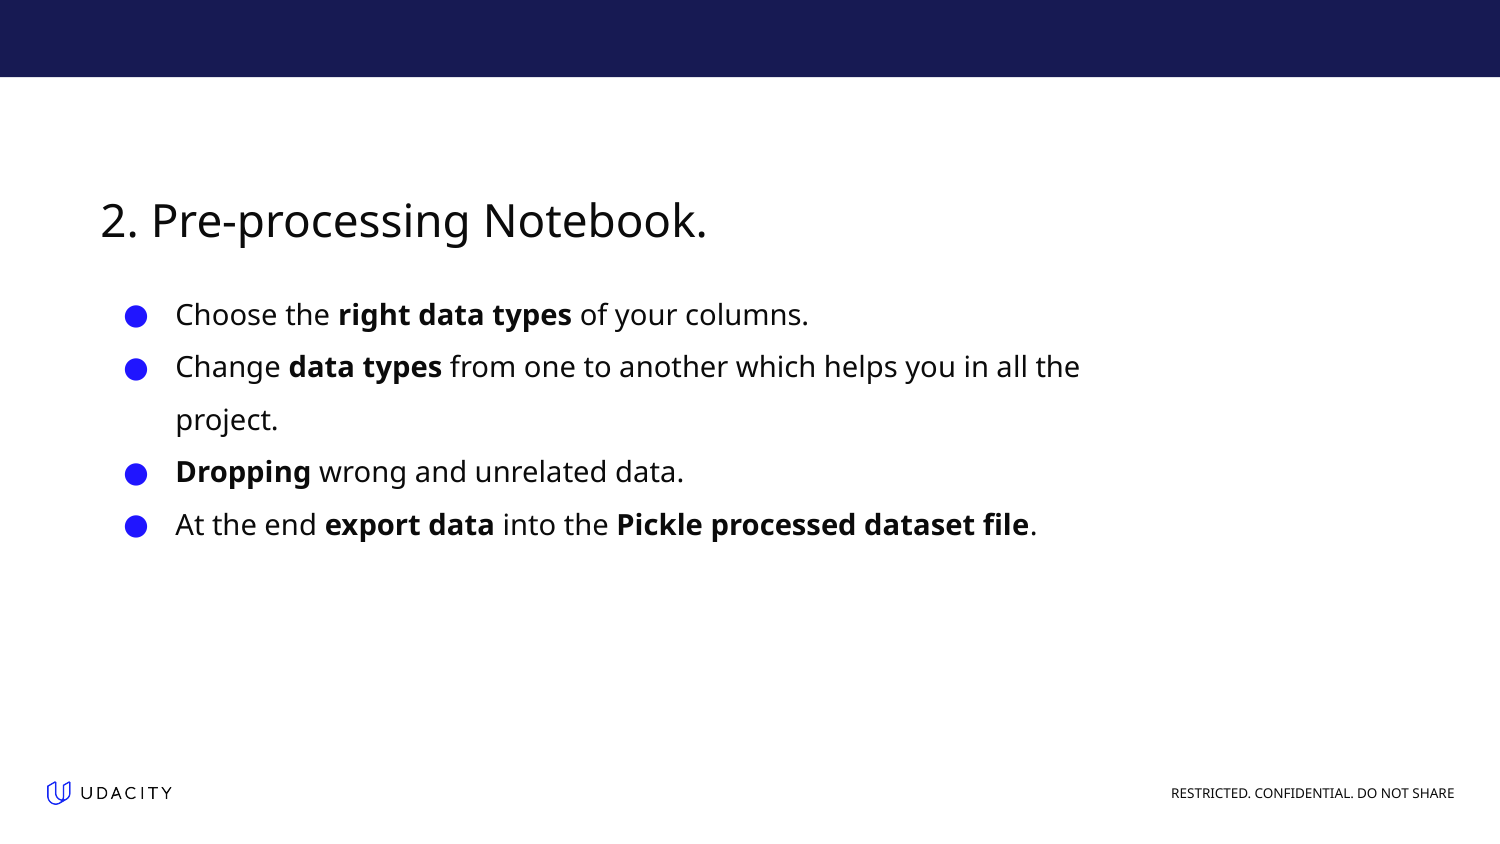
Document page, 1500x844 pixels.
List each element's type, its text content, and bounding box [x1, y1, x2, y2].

list Choose the right data types of your columns. Change data types from one to another which helps you in all the project. Dropping wrong and unrelated data. At the end export data into the Pickle processed dataset file. [100, 278, 1177, 725]
picture [47, 781, 172, 805]
title 2. Pre-processing Notebook. [100, 145, 1091, 264]
